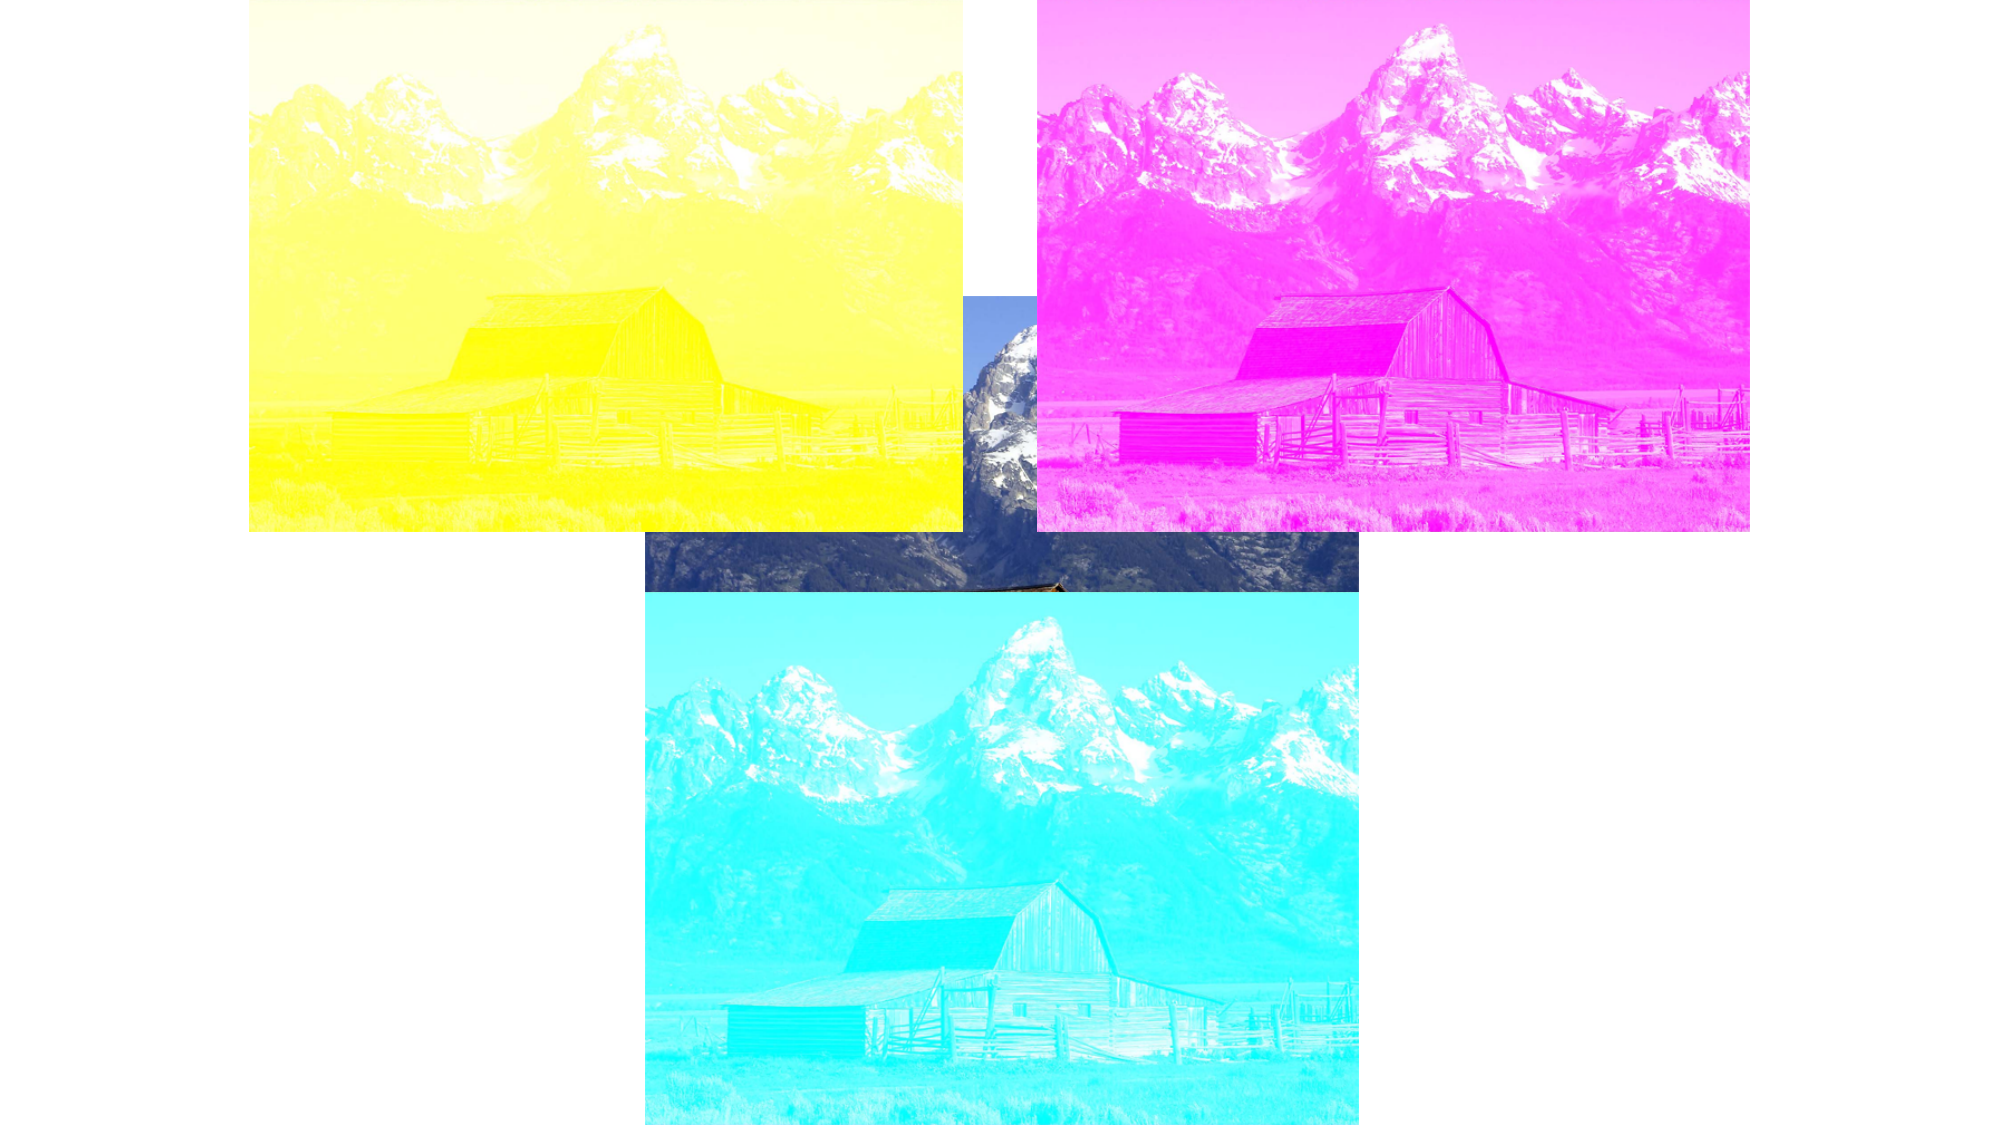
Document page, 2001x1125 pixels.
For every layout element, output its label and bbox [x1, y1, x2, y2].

picture [249, 0, 1751, 1125]
